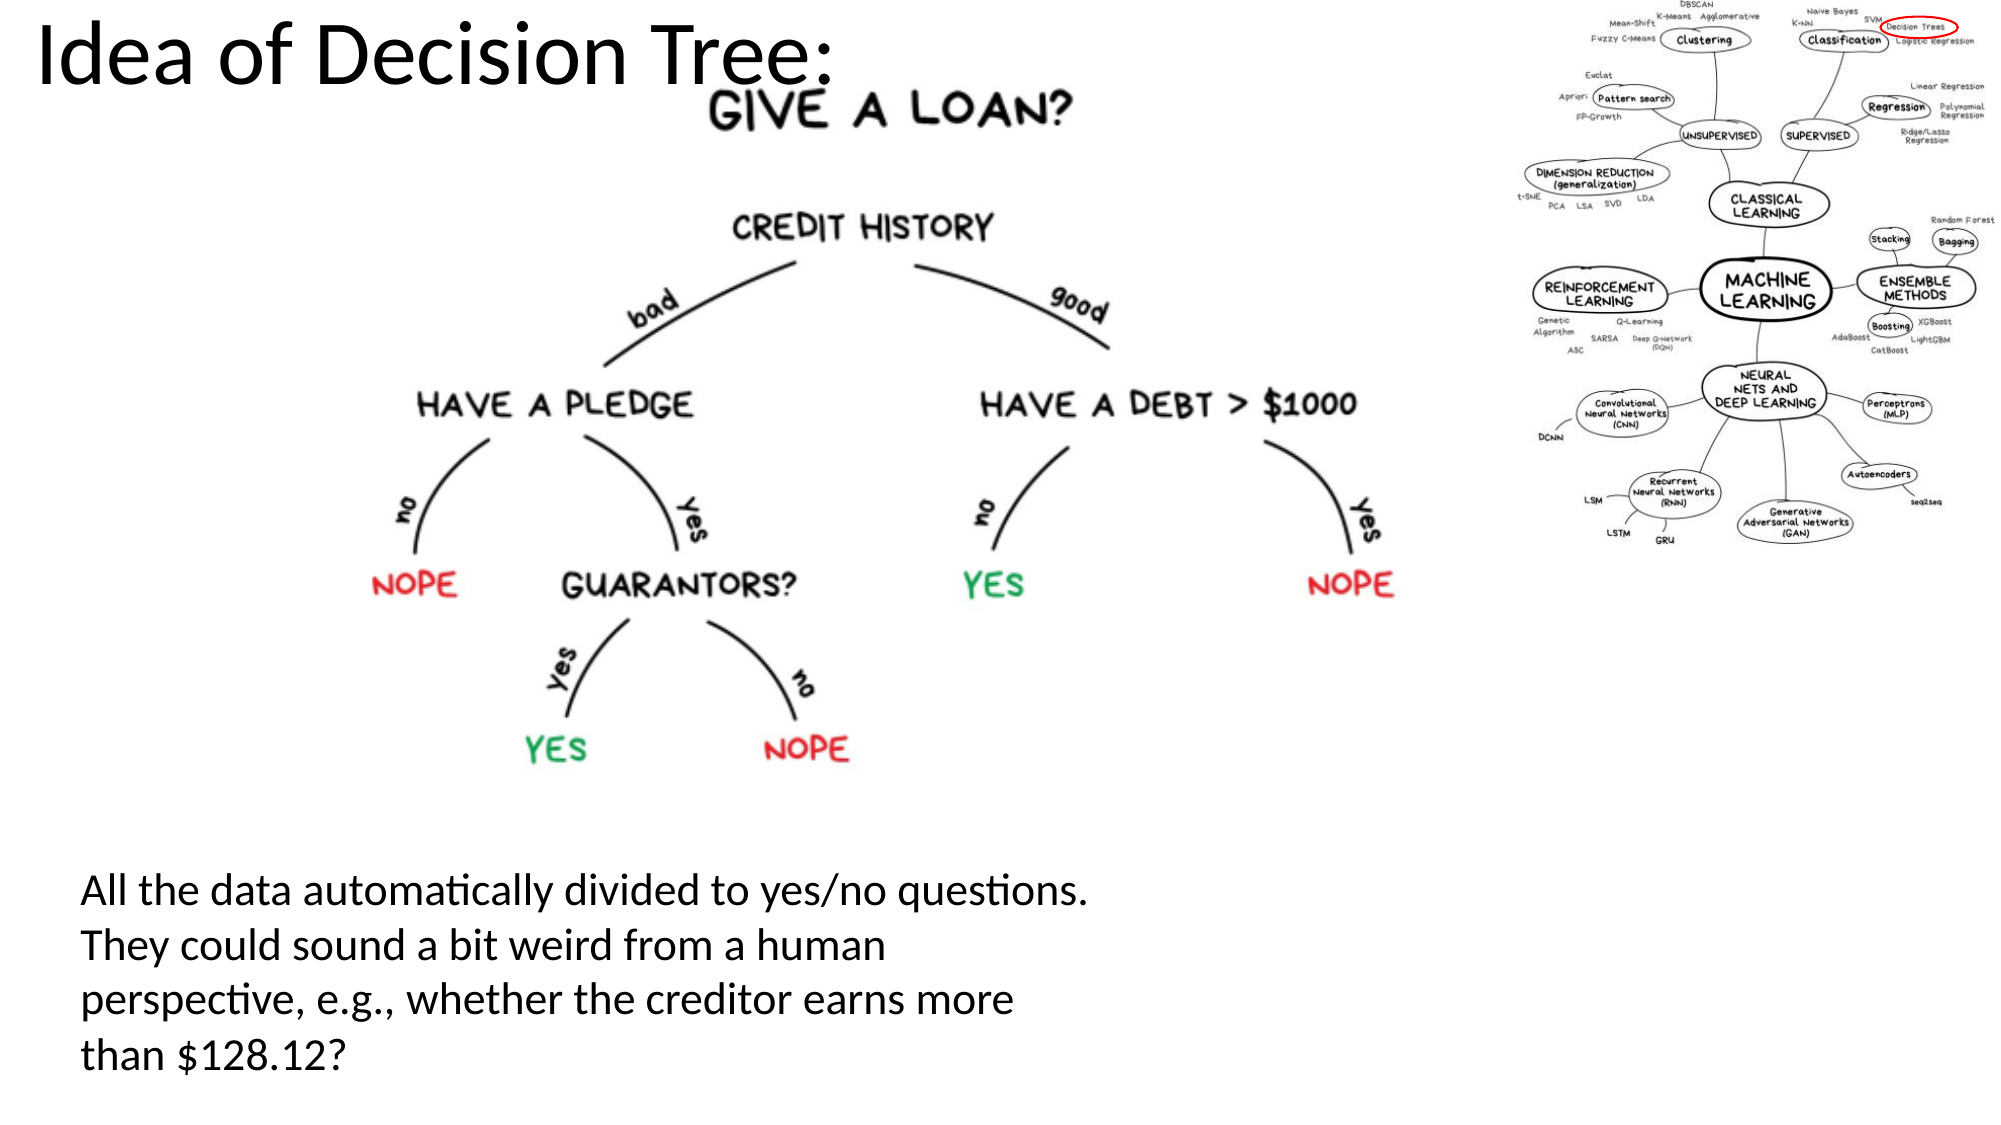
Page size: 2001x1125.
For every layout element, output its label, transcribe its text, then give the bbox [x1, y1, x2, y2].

text_box All the data automatically divided to yes/no questions. They could sound a bit weird from a human perspective, e.g., whether the creditor earns more than $128.12? [65, 851, 1125, 1087]
picture [371, 79, 1409, 786]
text_box [20, 851, 1000, 1090]
picture [1516, 0, 1995, 546]
text_box Idea of Decision Tree: [20, 0, 1516, 480]
